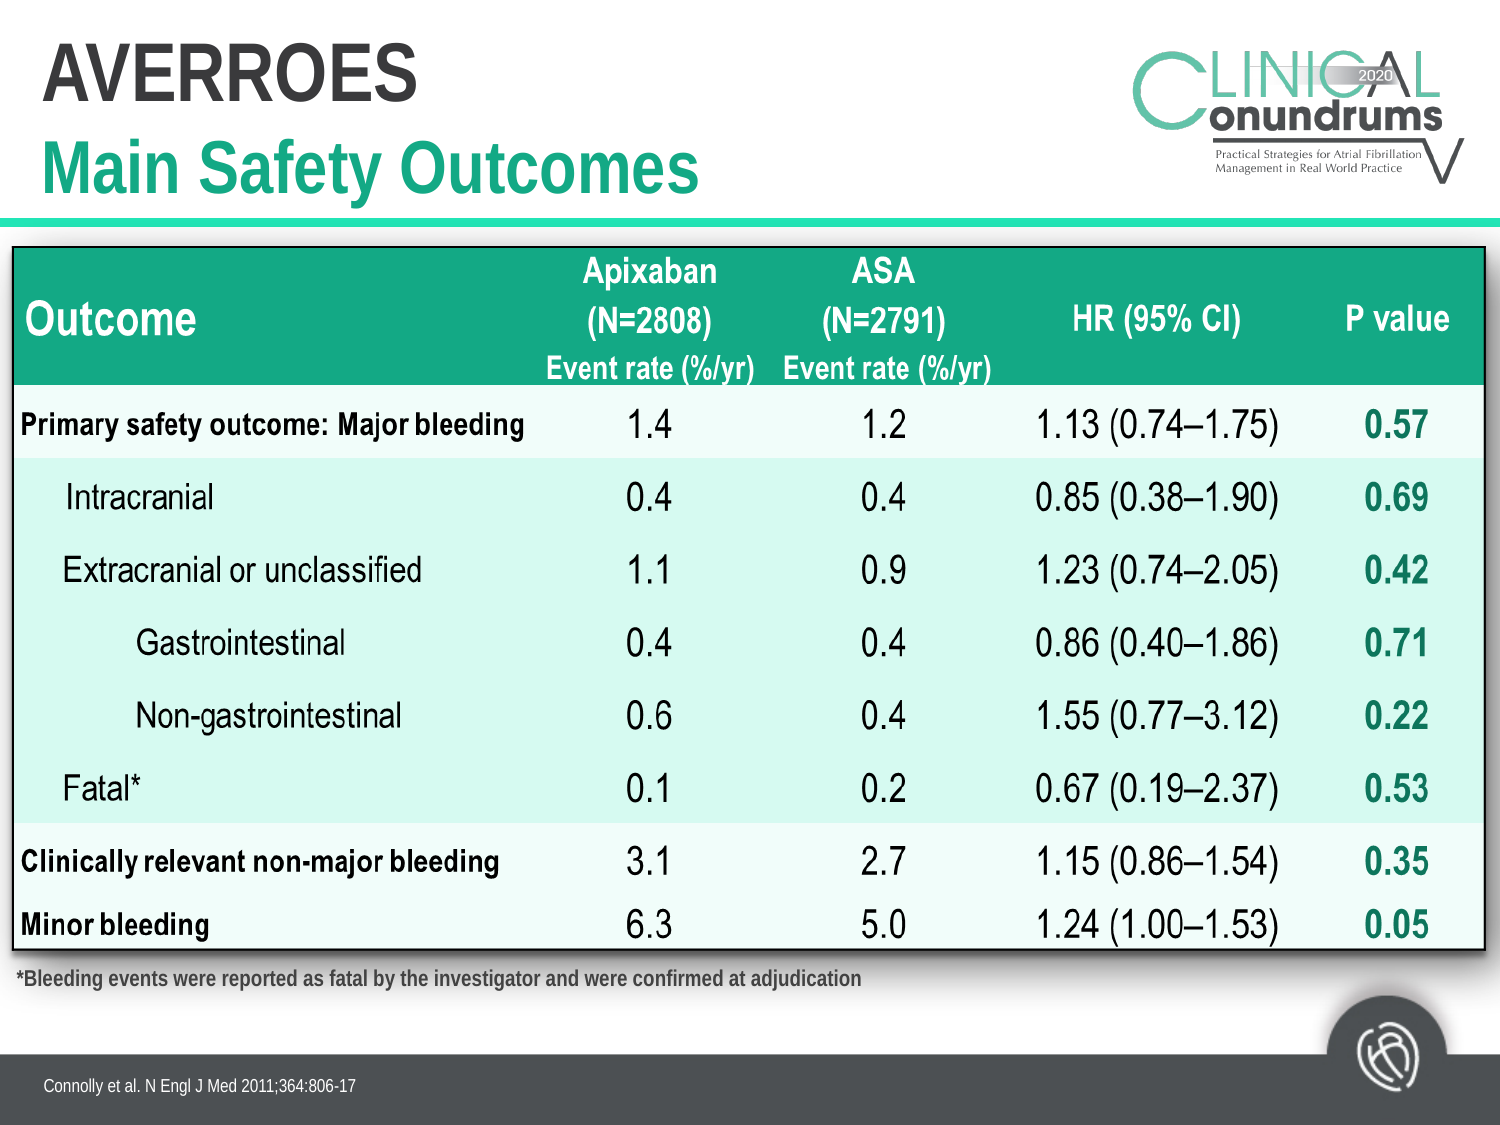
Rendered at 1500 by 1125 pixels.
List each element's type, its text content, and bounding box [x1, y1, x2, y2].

text_box AVERROES Main Safety Outcomes [26, 10, 1130, 216]
picture [1128, 42, 1466, 192]
picture [0, 235, 1500, 1125]
